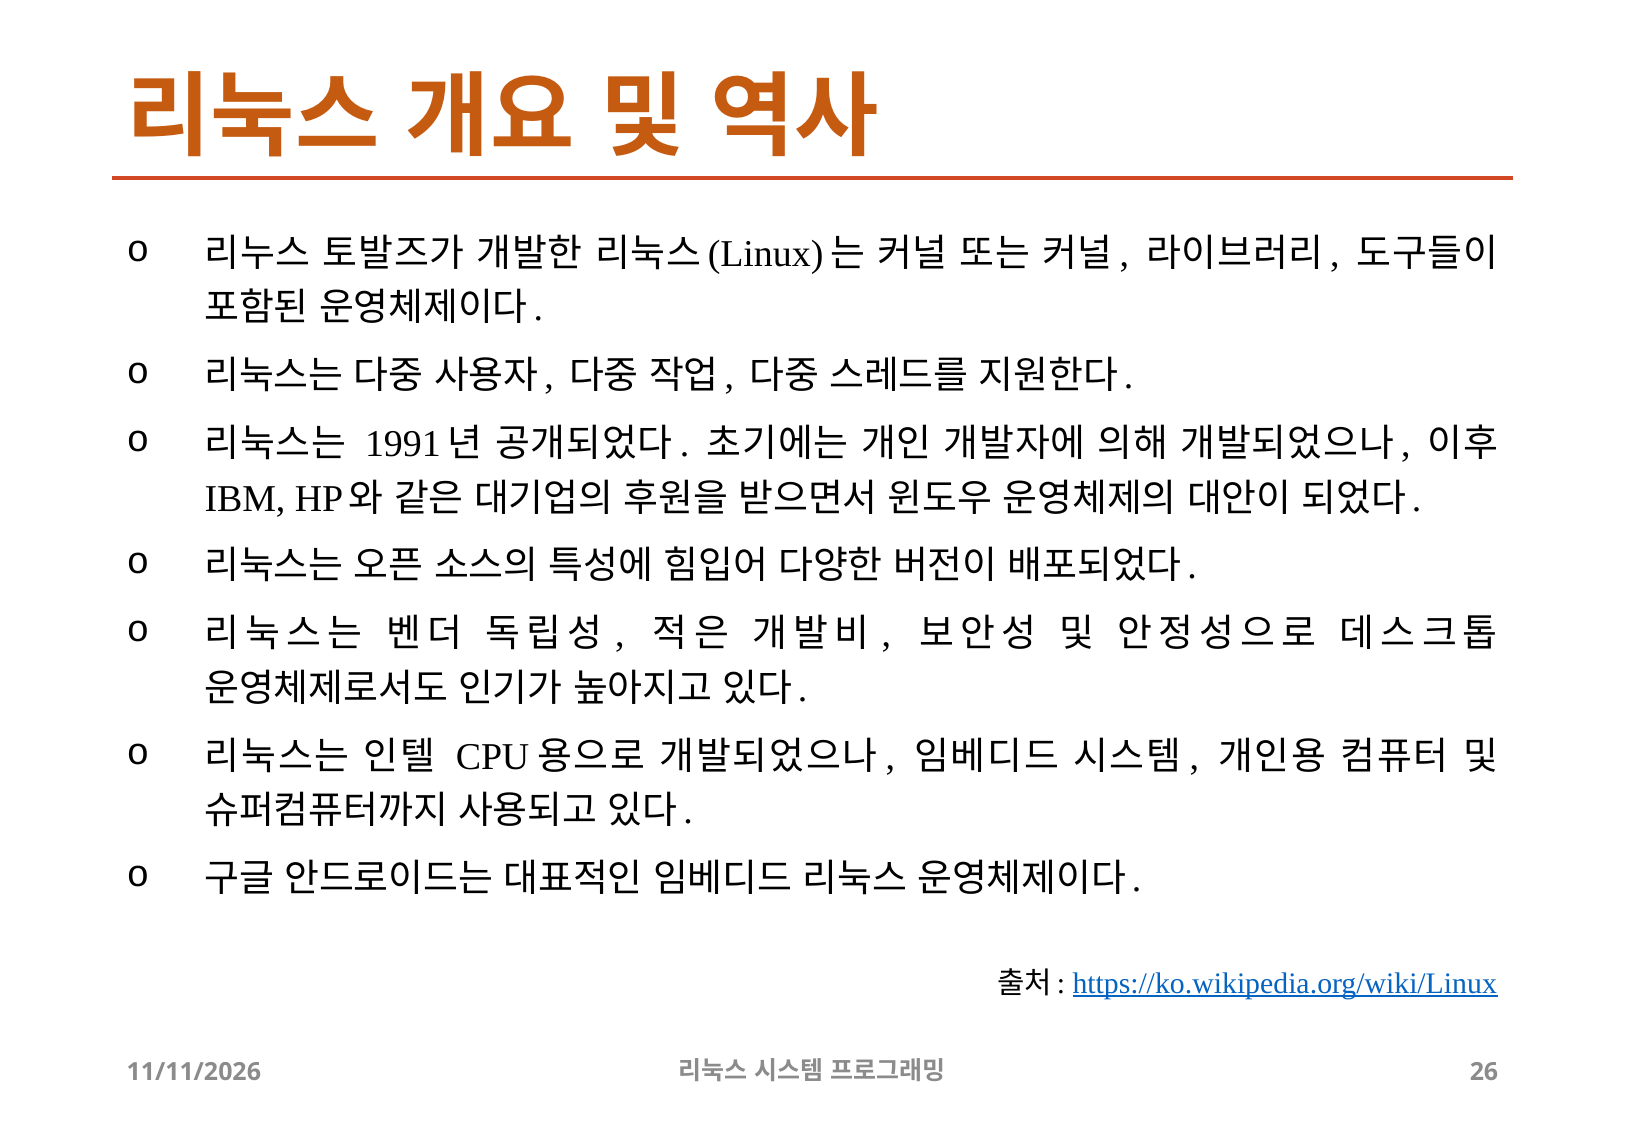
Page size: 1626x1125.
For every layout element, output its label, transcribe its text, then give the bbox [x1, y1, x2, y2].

slide_number 26 [1433, 1042, 1514, 1103]
footer 리눅스 시스템 프로그래밍 [538, 1042, 1087, 1103]
title 리눅스 개요 및 역사 [111, 59, 1514, 179]
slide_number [111, 1042, 303, 1103]
list 리누스 토발즈가 개발한 리눅스(Linux)는 커널 또는 커널, 라이브러리, 도구들이 포함된 운영체제이다. 리눅스는 다중 사용자, 다중 작업, 다중 스레드를 지원한다. 리눅스는 1991년 공개되었다. 초기에는 개인 개발자에 의해 개발되었으나, 이후 IBM, HP와 같은 대기업의 후원을 받으면서 윈도우 운영체제의 대안이 되었다. 리눅스는 오픈 소스의 특성에 힘입어 다양한 버전이 배포되었다. 리눅스는 벤더 독립성, 적은 개발비, 보안성 및 안정성으로 데스크톱 운영체제로서도 인기가 높아지고 있다. 리눅스는 인텔 CPU용으로 개발되었으나, 임베디드 시스템, 개인용 컴퓨터 및 슈퍼컴퓨터까지 사용되고 있다. 구글 안드로이드는 대표적인 임베디드 리눅스 운영체제이다. 출처: https://ko.wikipedia.org/wiki/Linux [111, 205, 1514, 1014]
